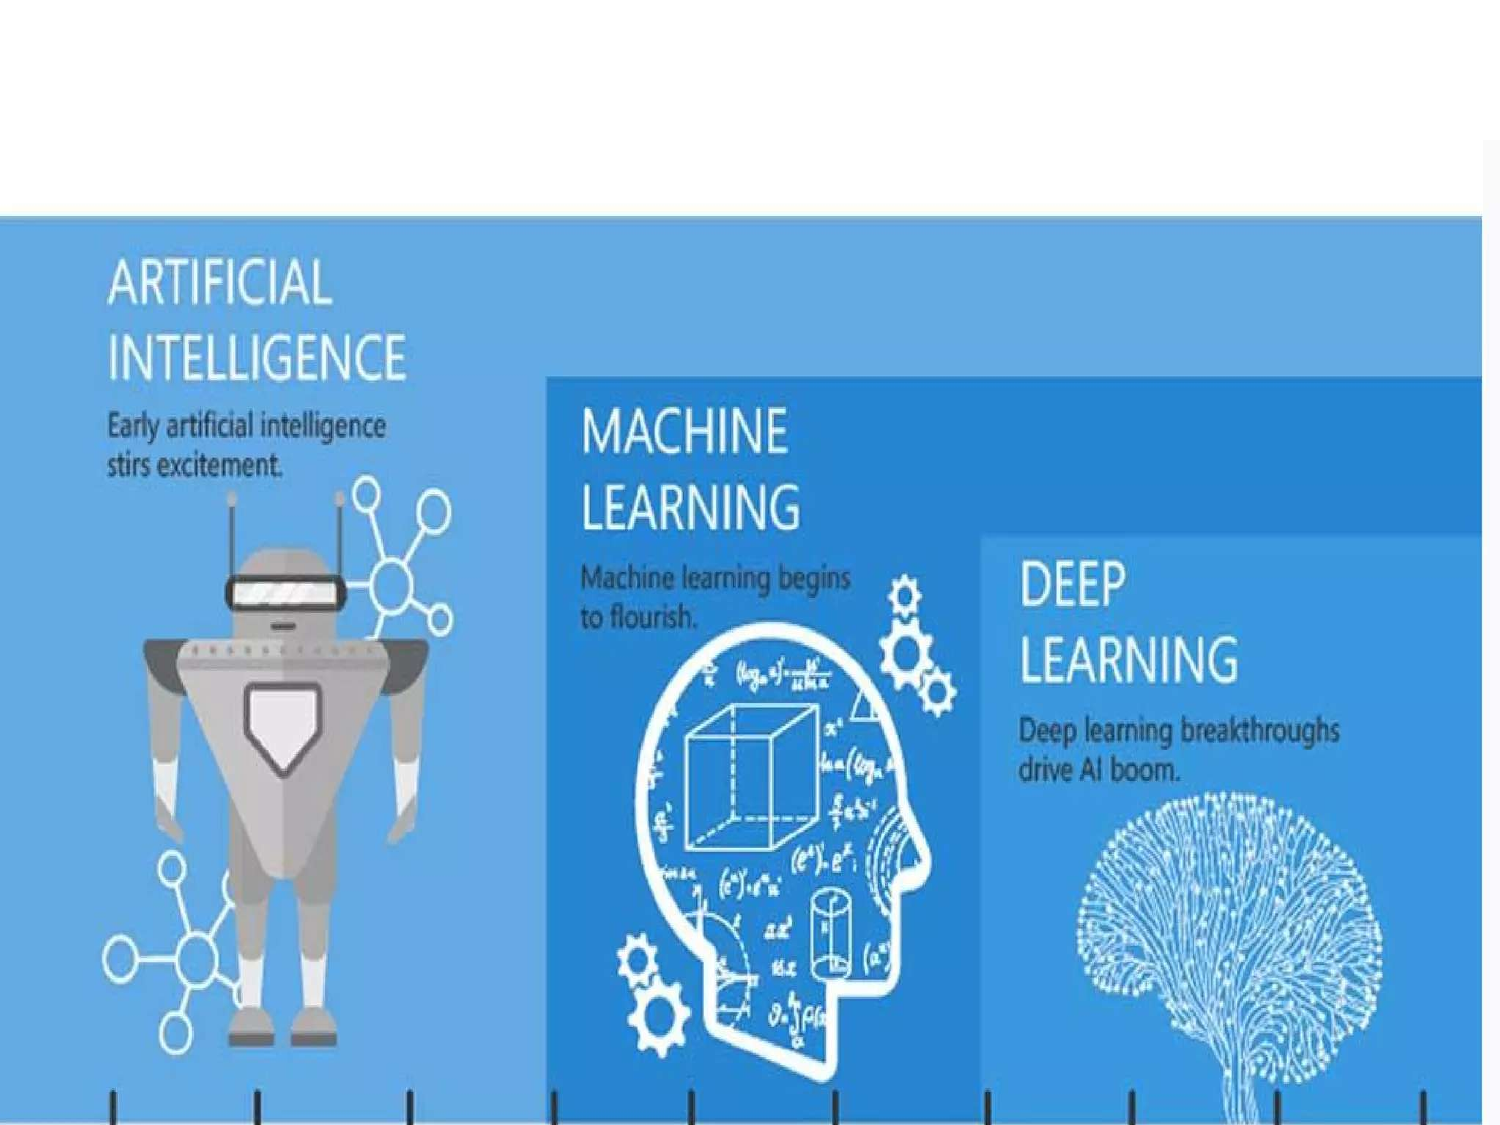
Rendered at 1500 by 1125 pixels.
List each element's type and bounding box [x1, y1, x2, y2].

picture [0, 140, 1500, 1125]
